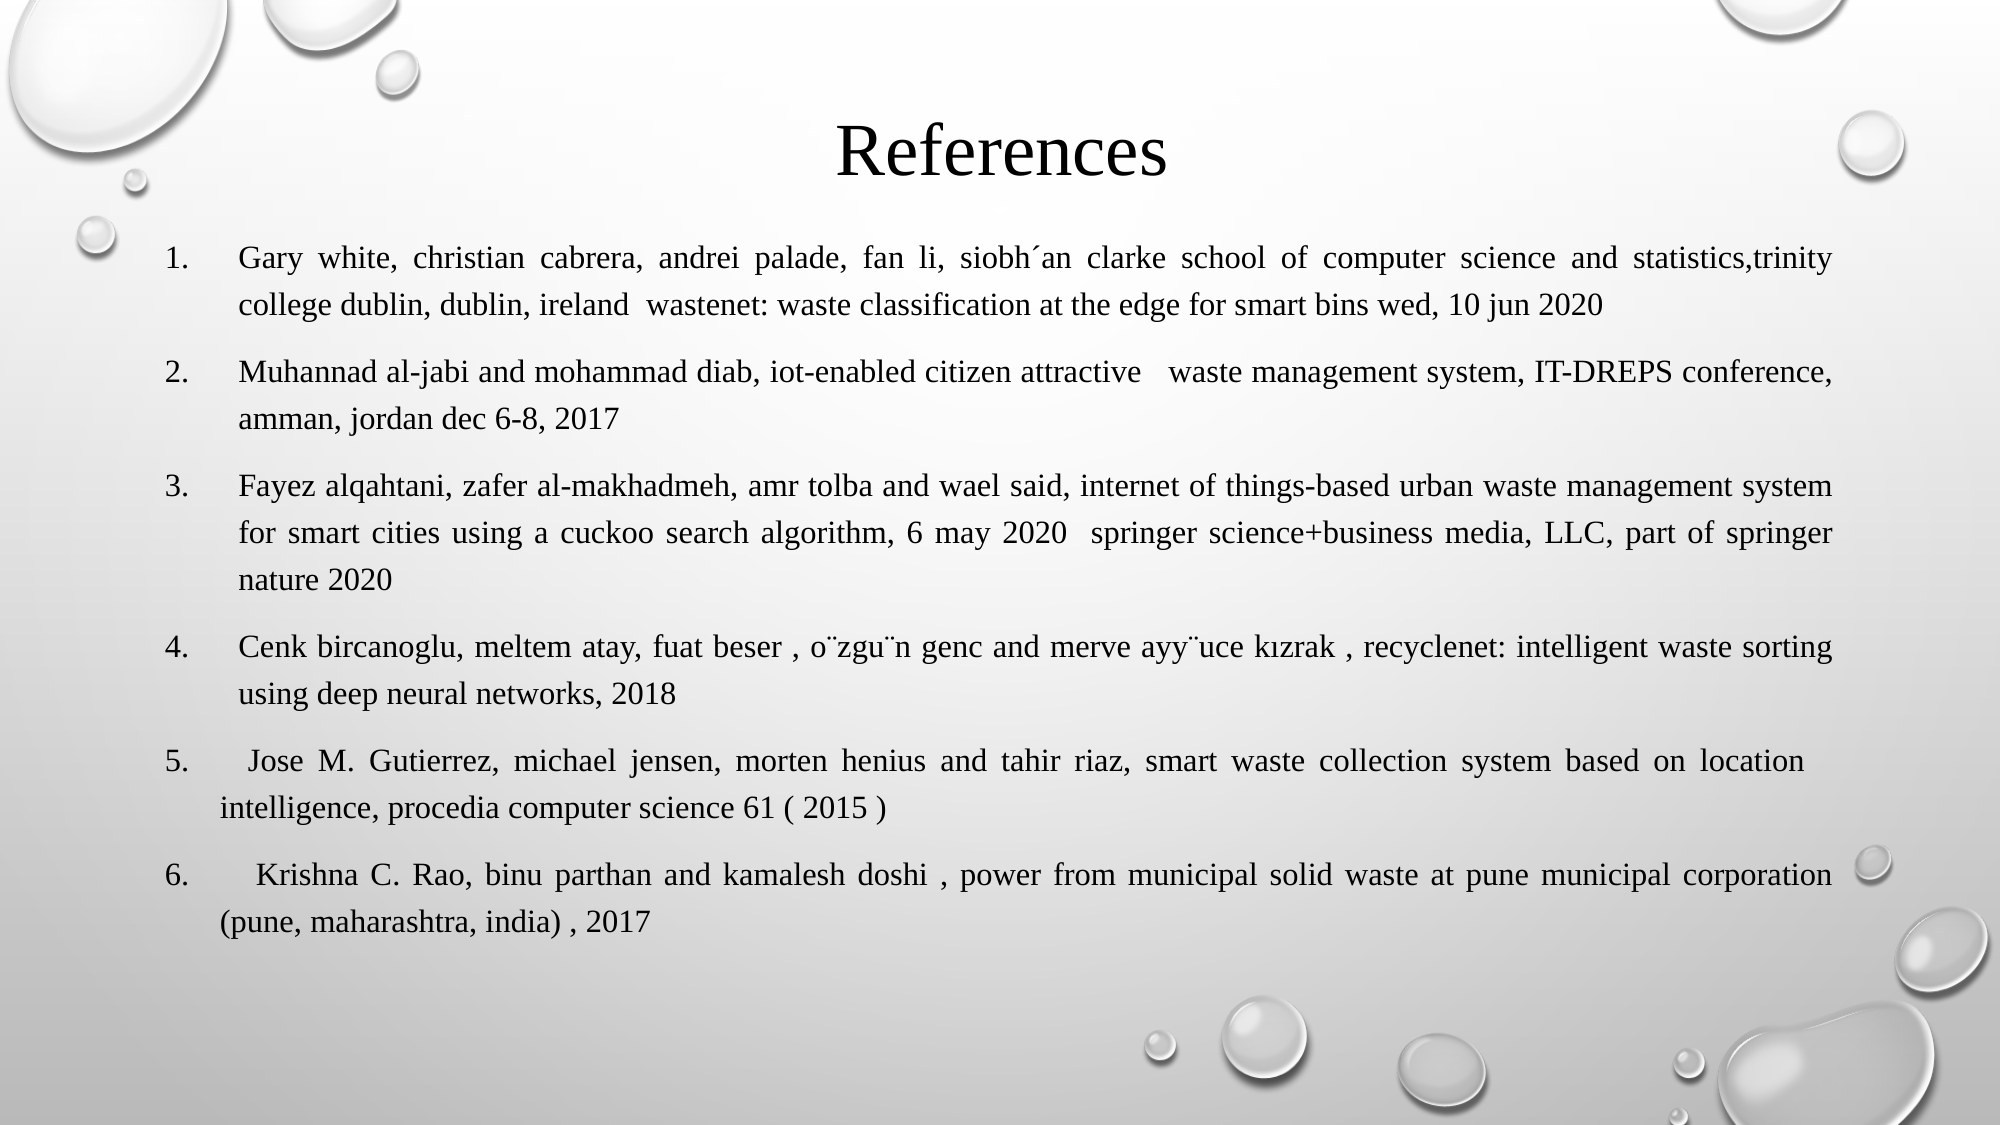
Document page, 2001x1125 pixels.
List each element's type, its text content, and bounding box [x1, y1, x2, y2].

title References [149, 101, 1855, 201]
list Gary white, christian cabrera, andrei palade, fan li, siobh´an clarke school of computer science and statistics,trinity college dublin, dublin, ireland wastenet: waste classification at the edge for smart bins wed, 10 jun 2020 Muhannad al-jabi and mohammad diab, iot-enabled citizen attractive waste management system, IT-DREPS conference, amman, jordan dec 6-8, 2017 Fayez alqahtani, zafer al-makhadmeh, amr tolba and wael said, internet of things-based urban waste management system for smart cities using a cuckoo search algorithm, 6 may 2020 springer science+business media, LLC, part of springer nature 2020 Cenk bircanoglu, meltem atay, fuat beser , o¨zgu¨n genc and merve ayy¨uce kızrak , recyclenet: intelligent waste sorting using deep neural networks, 2018 Jose M. Gutierrez, michael jensen, morten henius and tahir riaz, smart waste collection system based on location intelligence, procedia computer science 61 ( 2015 ) Krishna C. Rao, binu parthan and kamalesh doshi , power from municipal solid waste at pune municipal corporation (pune, maharashtra, india) , 2017 [149, 220, 1850, 950]
picture [0, 0, 2000, 1125]
